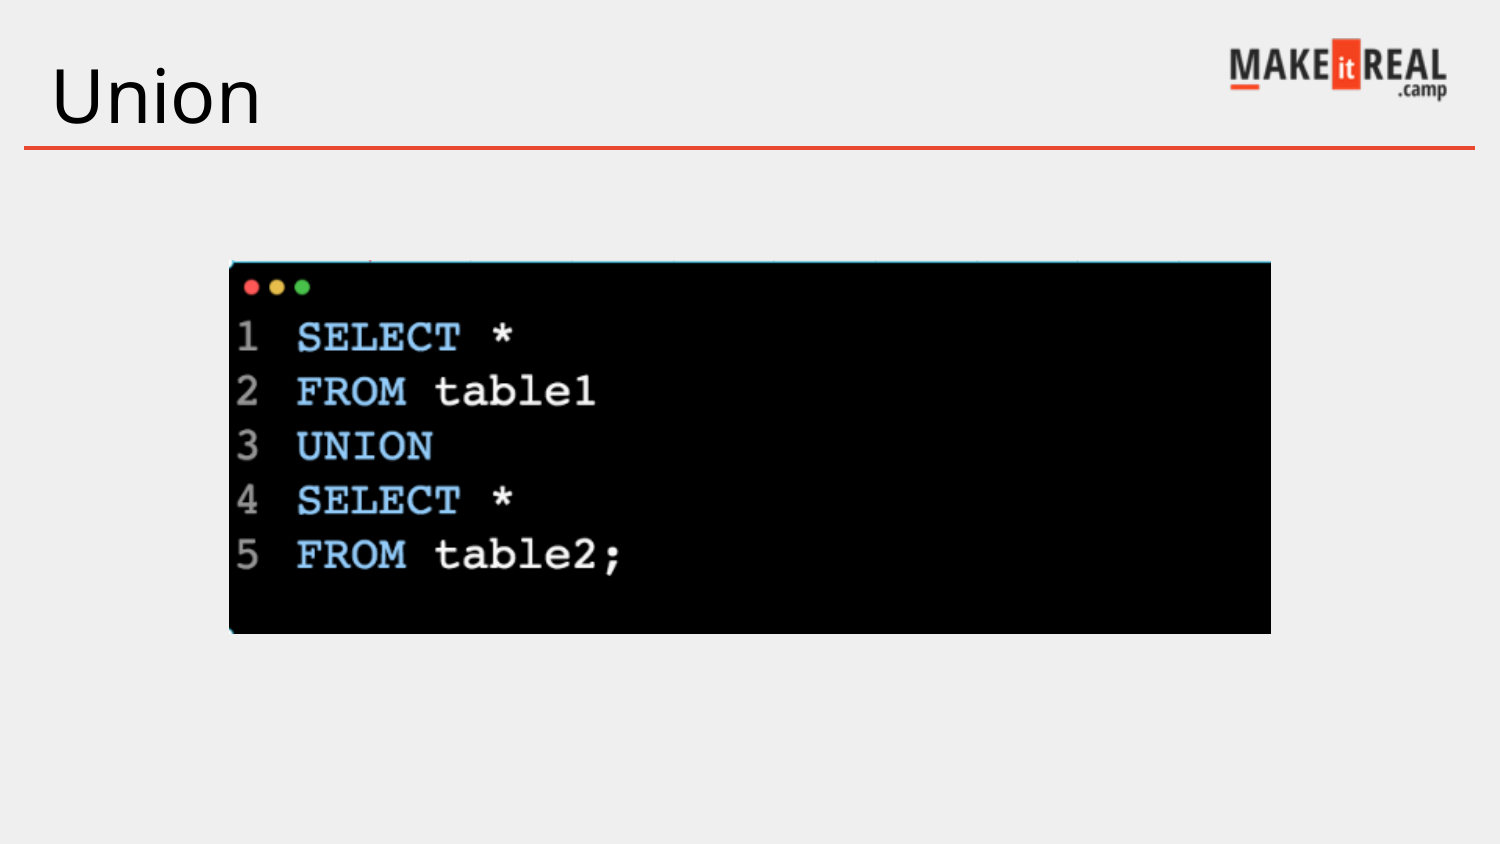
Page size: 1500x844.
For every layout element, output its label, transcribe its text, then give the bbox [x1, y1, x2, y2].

picture [229, 259, 1271, 634]
picture [24, 146, 1476, 151]
picture [1202, 15, 1476, 126]
text_box Union [35, 33, 1205, 137]
